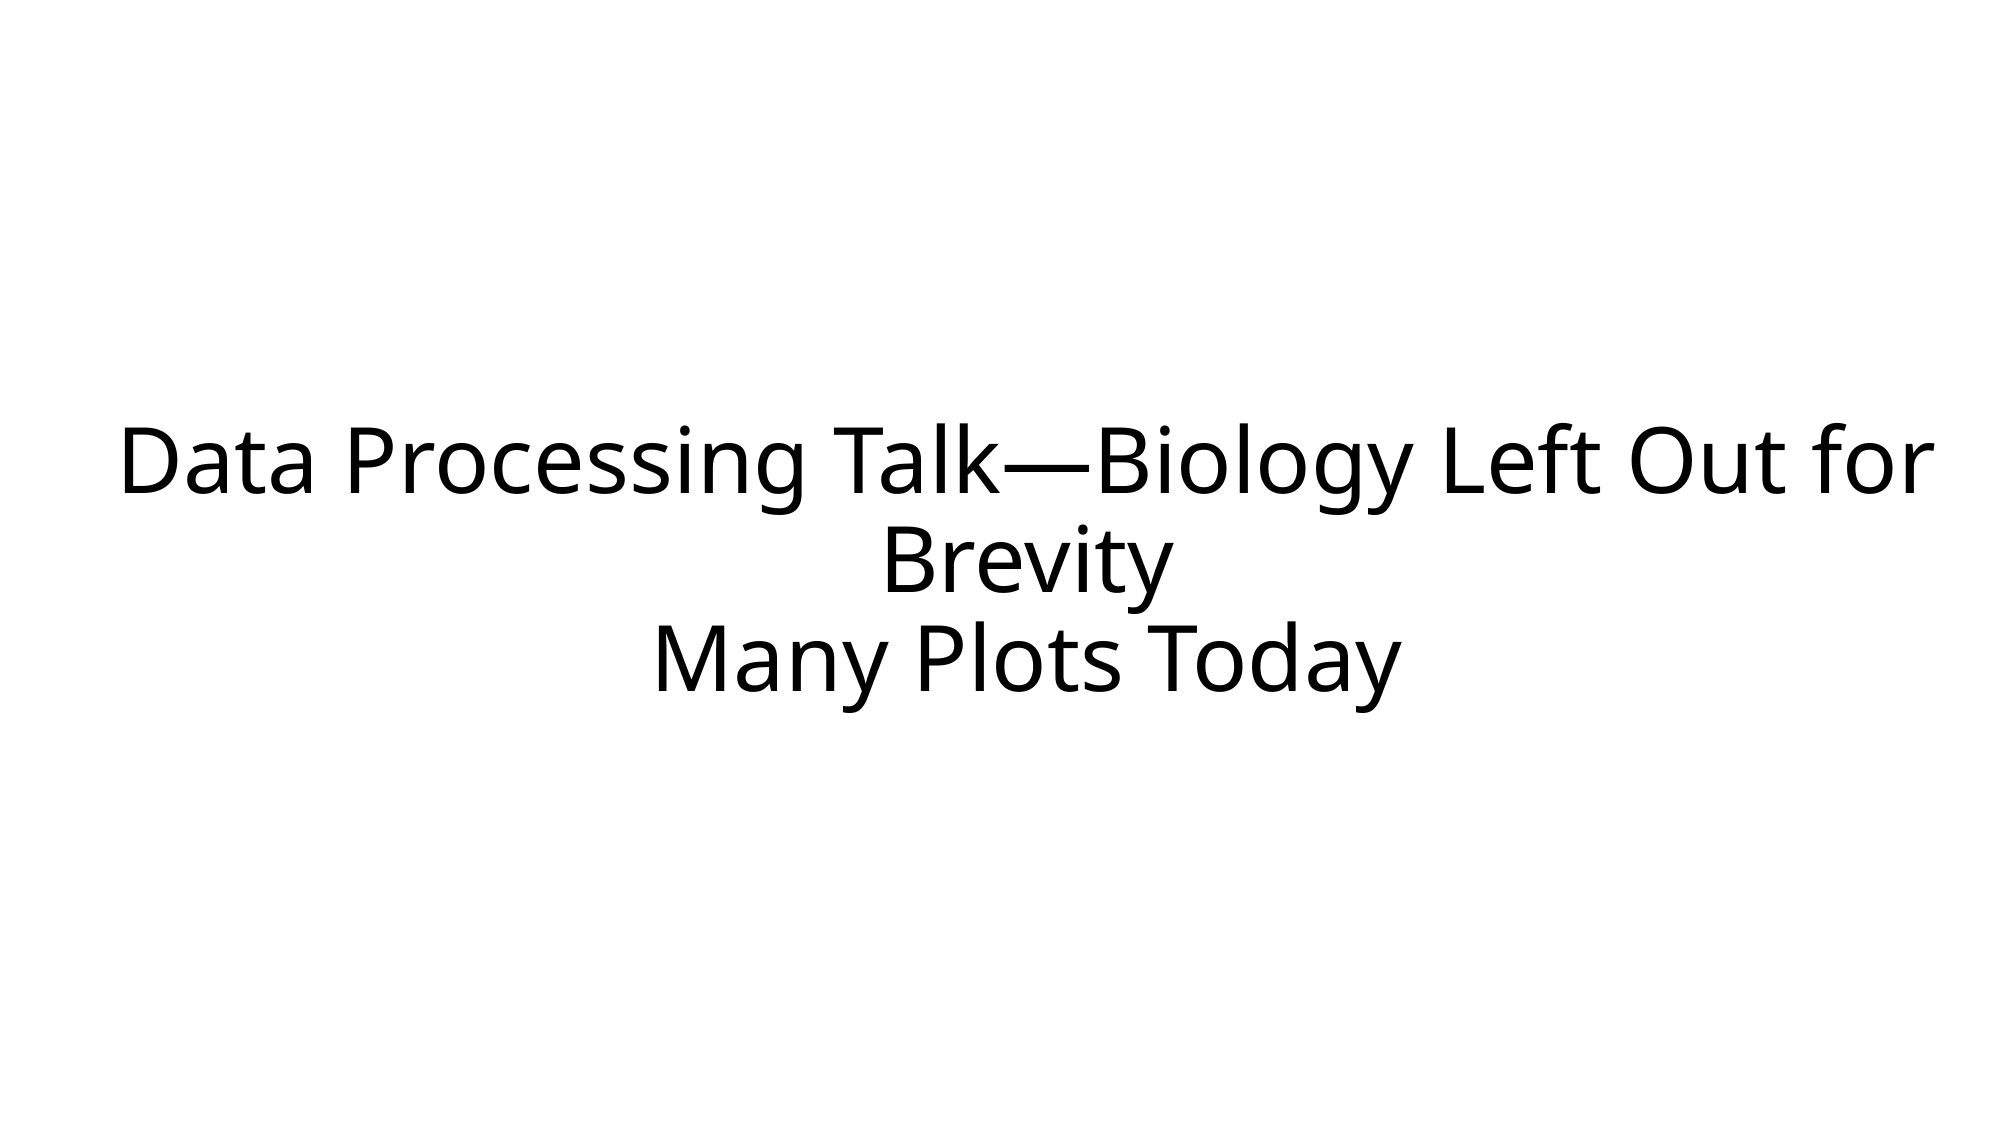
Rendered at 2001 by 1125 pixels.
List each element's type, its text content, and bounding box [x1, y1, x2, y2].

title Data Processing Talk—Biology Left Out for Brevity Many Plots Today [54, 453, 2000, 672]
